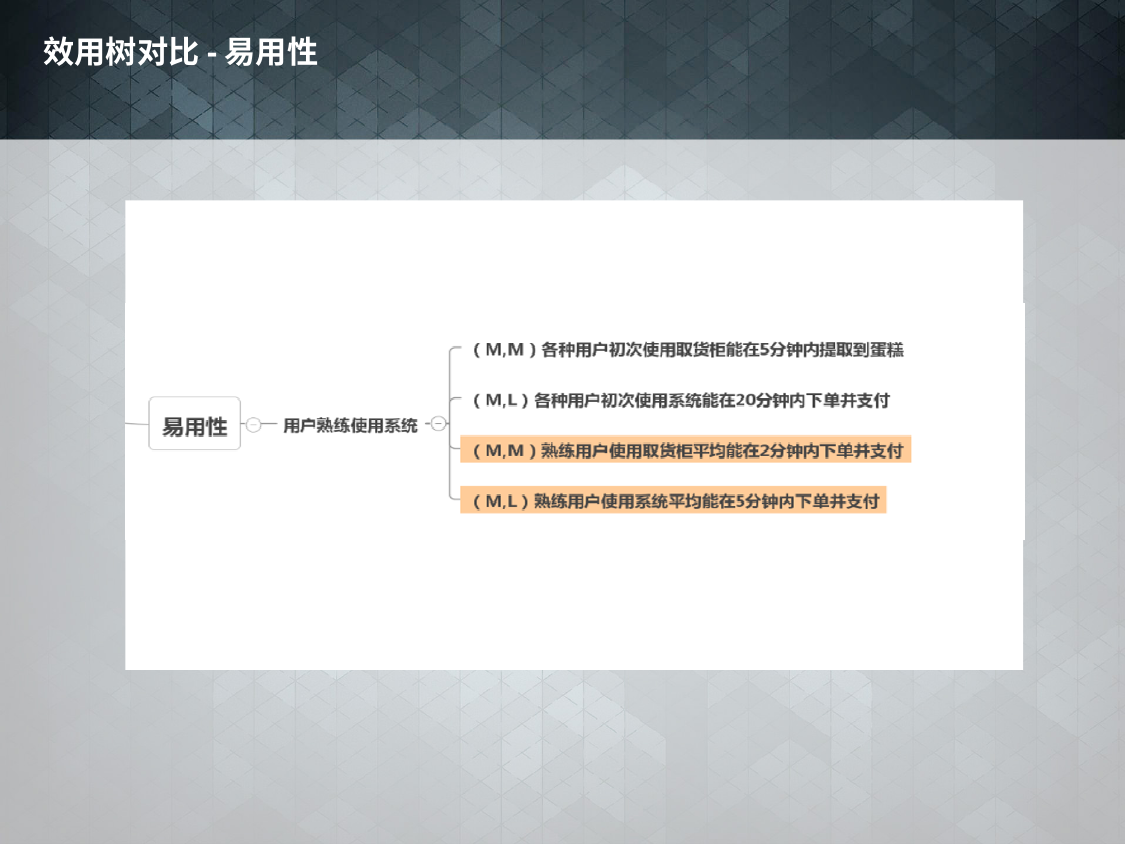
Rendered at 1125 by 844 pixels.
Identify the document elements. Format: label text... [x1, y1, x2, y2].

text_box 效用树对比-易用性 [0, 20, 362, 83]
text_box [125, 200, 1025, 671]
picture [0, 0, 1125, 844]
